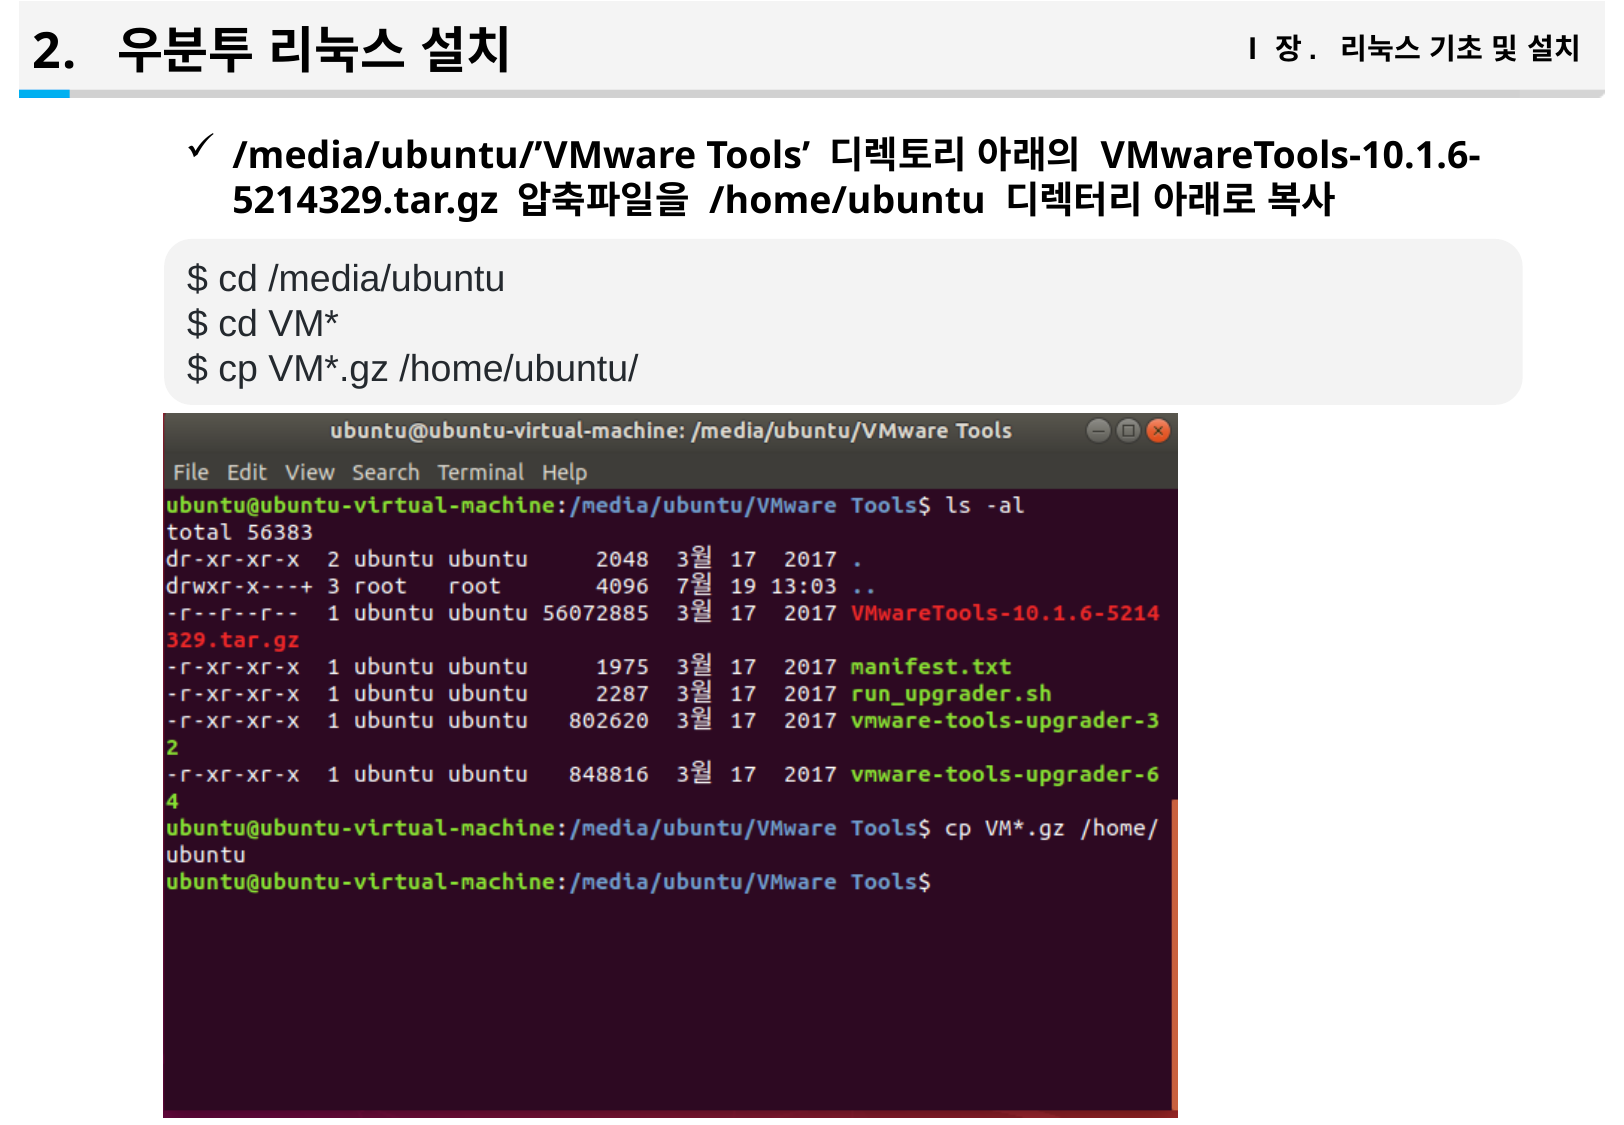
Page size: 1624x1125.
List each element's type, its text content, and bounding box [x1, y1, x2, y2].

picture [163, 413, 1179, 1118]
text_box Ⅰ장. 리눅스 기초 및 설치 [1223, 22, 1597, 73]
list 우분투 리눅스 설치 [17, 11, 1167, 85]
picture [19, 1, 1605, 98]
text_box /media/ubuntu/’VMware Tools’ 디렉토리 아래의 VMwareTools-10.1.6-5214329.tar.gz 압축파일을 /home/ubuntu 디렉터리 아래로 복사 [20, 123, 1602, 229]
text_box $ cd /media/ubuntu $ cd VM* $ cp VM*.gz /home/ubuntu/ [162, 236, 1525, 407]
